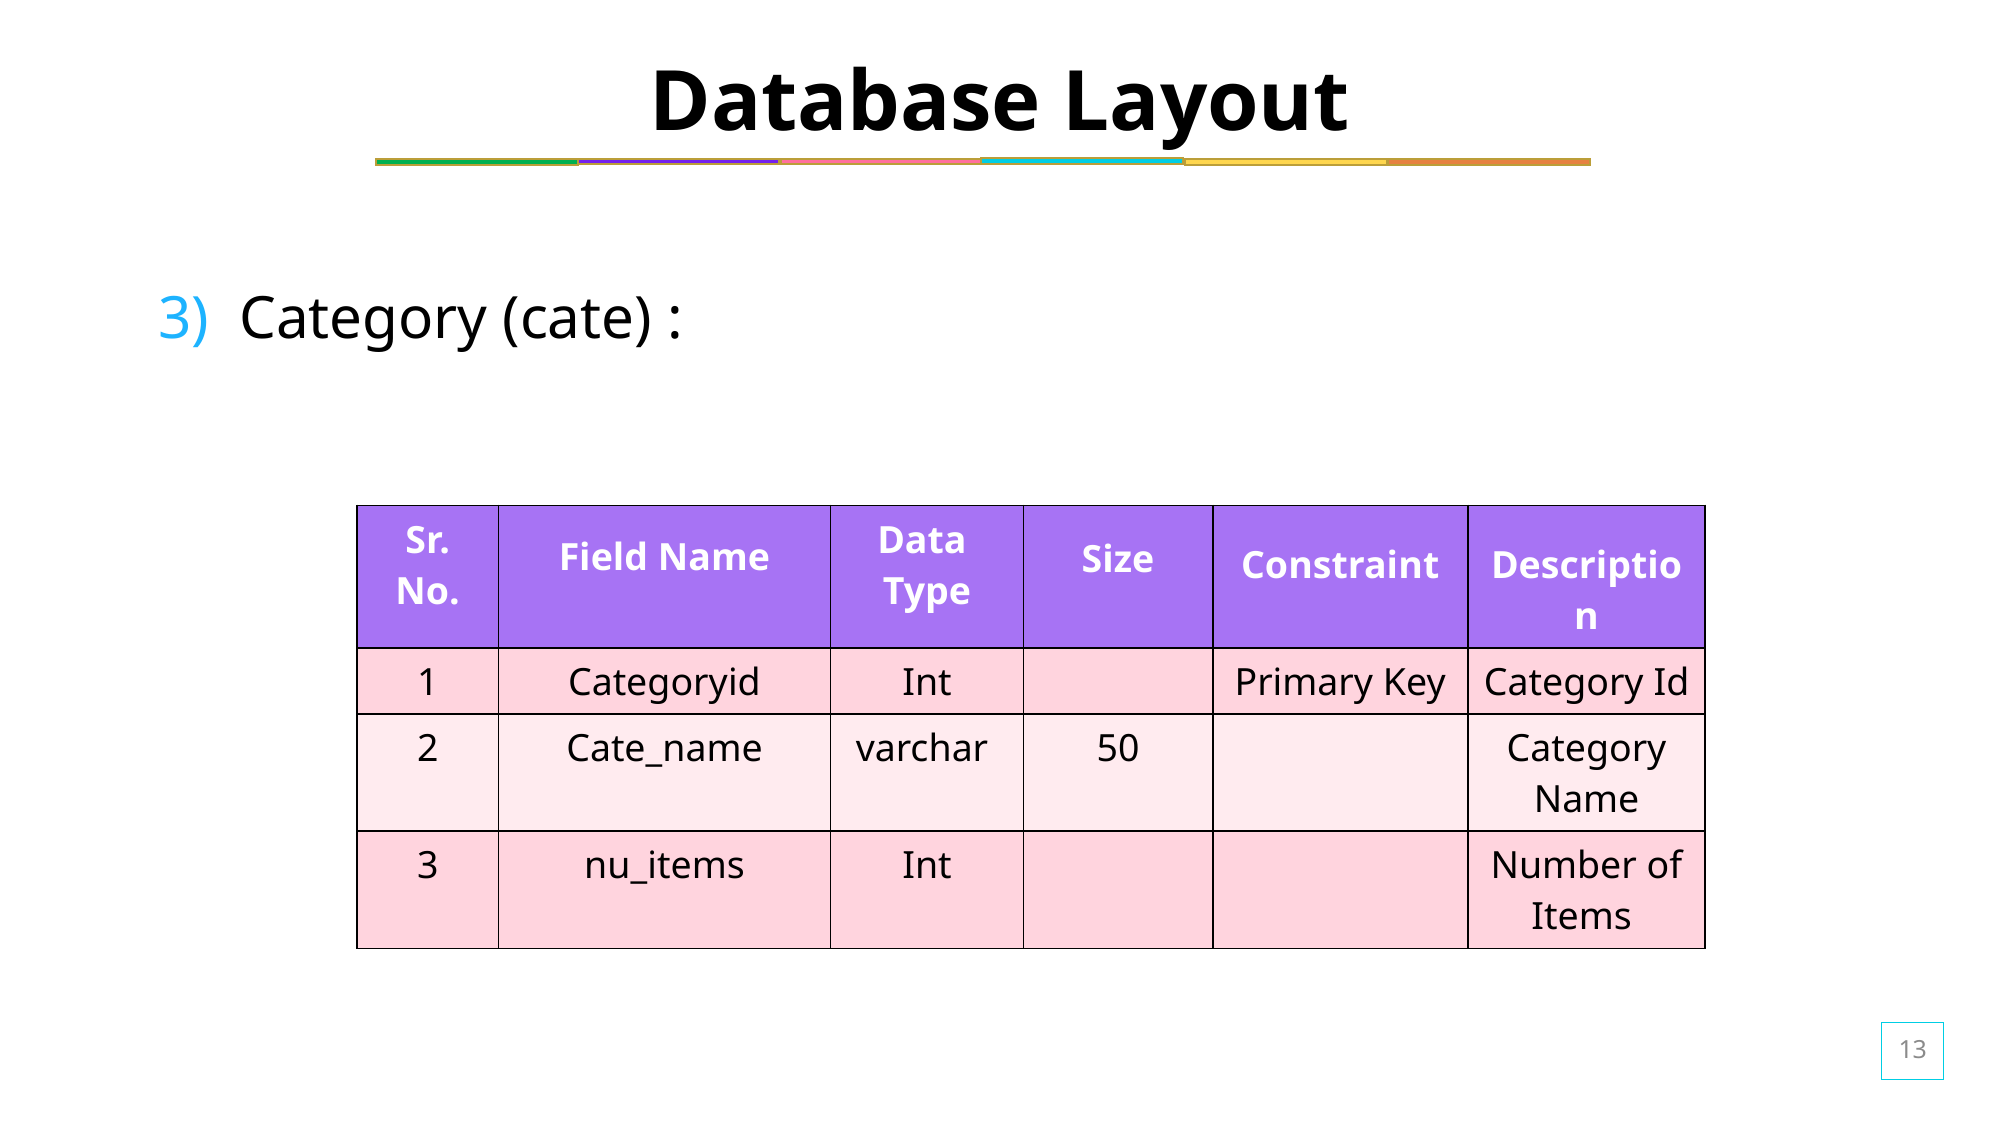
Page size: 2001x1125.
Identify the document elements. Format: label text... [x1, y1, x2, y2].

text_box [980, 157, 1184, 165]
text_box [1184, 158, 1387, 166]
table_cell 50 [1024, 715, 1212, 830]
table_cell Categoryid [499, 649, 830, 713]
table_cell [1024, 832, 1212, 948]
table_header Description [1469, 506, 1704, 647]
table_cell Category Id [1469, 649, 1704, 713]
text_box [579, 158, 779, 165]
table_cell [1214, 832, 1467, 948]
slide_number 13 [1881, 1022, 1944, 1080]
table_cell varchar [831, 715, 1023, 830]
table_cell 3 [358, 832, 498, 948]
table_header Data Type [831, 506, 1023, 647]
table_cell Int [831, 832, 1023, 948]
table_cell [1214, 715, 1467, 830]
table_cell [1024, 649, 1212, 713]
table_header Size [1024, 506, 1212, 647]
table_cell Primary Key [1214, 649, 1467, 713]
text_box [375, 158, 579, 166]
table_cell 2 [358, 715, 498, 830]
table_cell Category Name [1469, 715, 1704, 830]
text_box [779, 158, 980, 165]
table_cell Number of Items [1469, 832, 1704, 948]
text_box [1387, 158, 1591, 166]
table_header Field Name [499, 506, 830, 647]
table_header Sr. No. [358, 506, 498, 647]
list 3) Category (cate) : [143, 280, 1846, 1125]
table_cell Cate_name [499, 715, 830, 830]
table_cell nu_items [499, 832, 830, 948]
title Database Layout [62, 36, 1938, 155]
table_header Constraint [1214, 506, 1467, 647]
table_cell 1 [358, 649, 498, 713]
table_cell Int [831, 649, 1023, 713]
